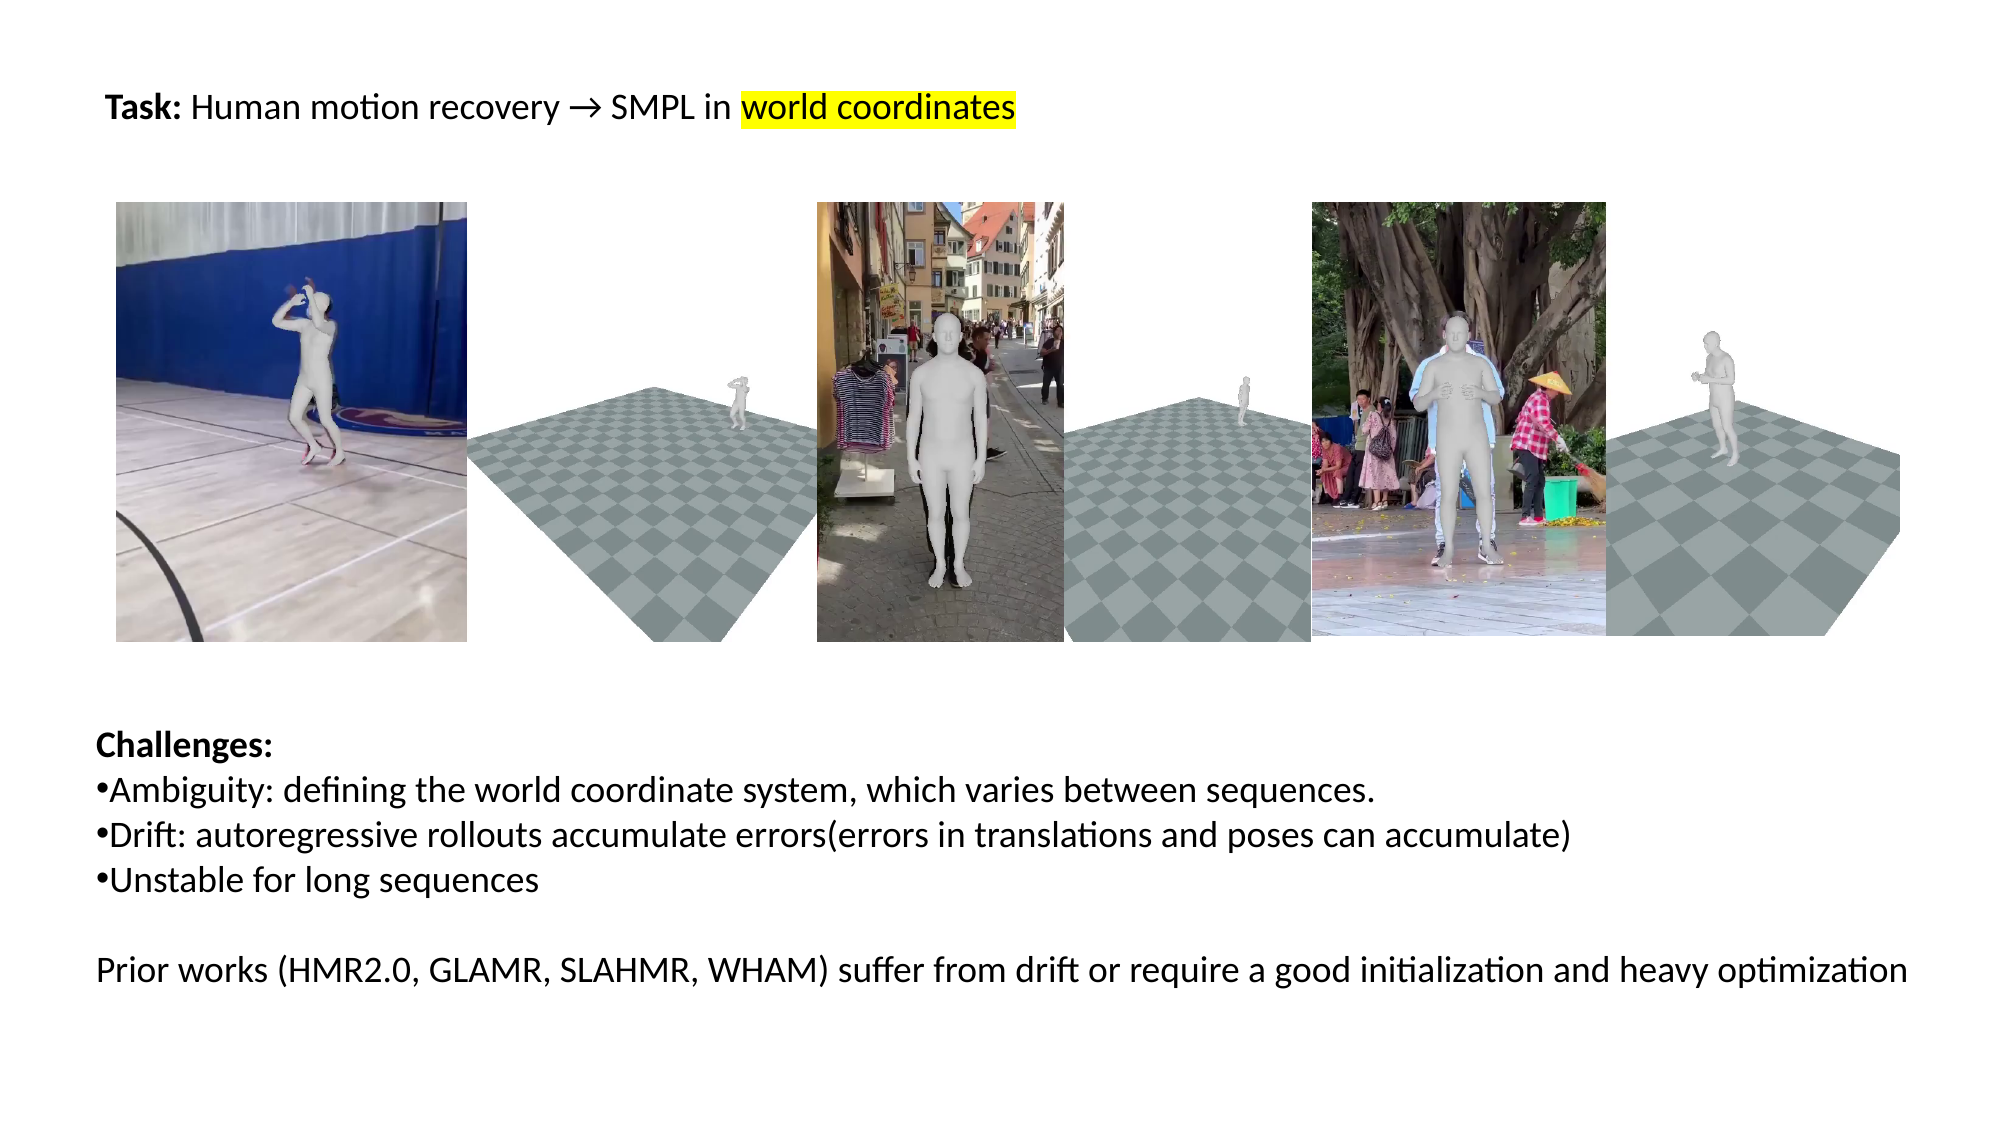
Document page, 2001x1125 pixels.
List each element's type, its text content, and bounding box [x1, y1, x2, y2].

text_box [819, 201, 1313, 643]
text_box Task: Human motion recovery → SMPL in world coordinates [90, 74, 1292, 134]
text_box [114, 201, 819, 643]
text_box Challenges: Ambiguity: defining the world coordinate system, which varies between sequences. Drift: autoregressive rollouts accumulate errors(errors in translations and poses can accumulate) Unstable for long sequences Prior works (HMR2.0, GLAMR, SLAHMR, WHAM) suffer from drift or require a good initialization and heavy optimization [81, 712, 1952, 998]
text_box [1311, 201, 1902, 638]
